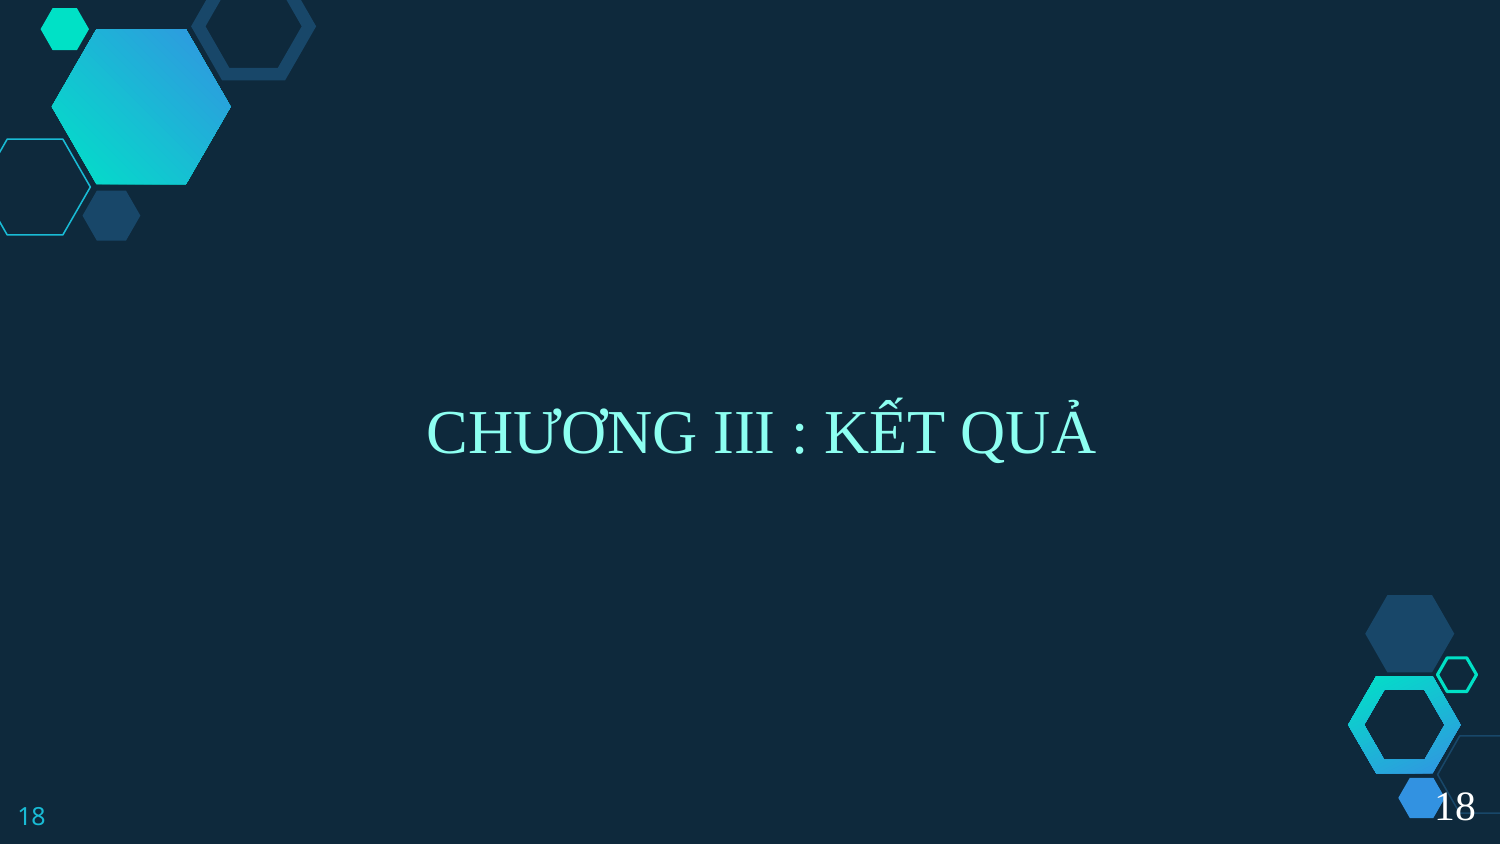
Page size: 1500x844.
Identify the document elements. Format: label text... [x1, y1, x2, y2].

text_box 18 [1419, 768, 1500, 844]
slide_number 18 [2, 785, 93, 844]
text_box CHƯƠNG III : KẾT QUẢ [411, 384, 1309, 474]
